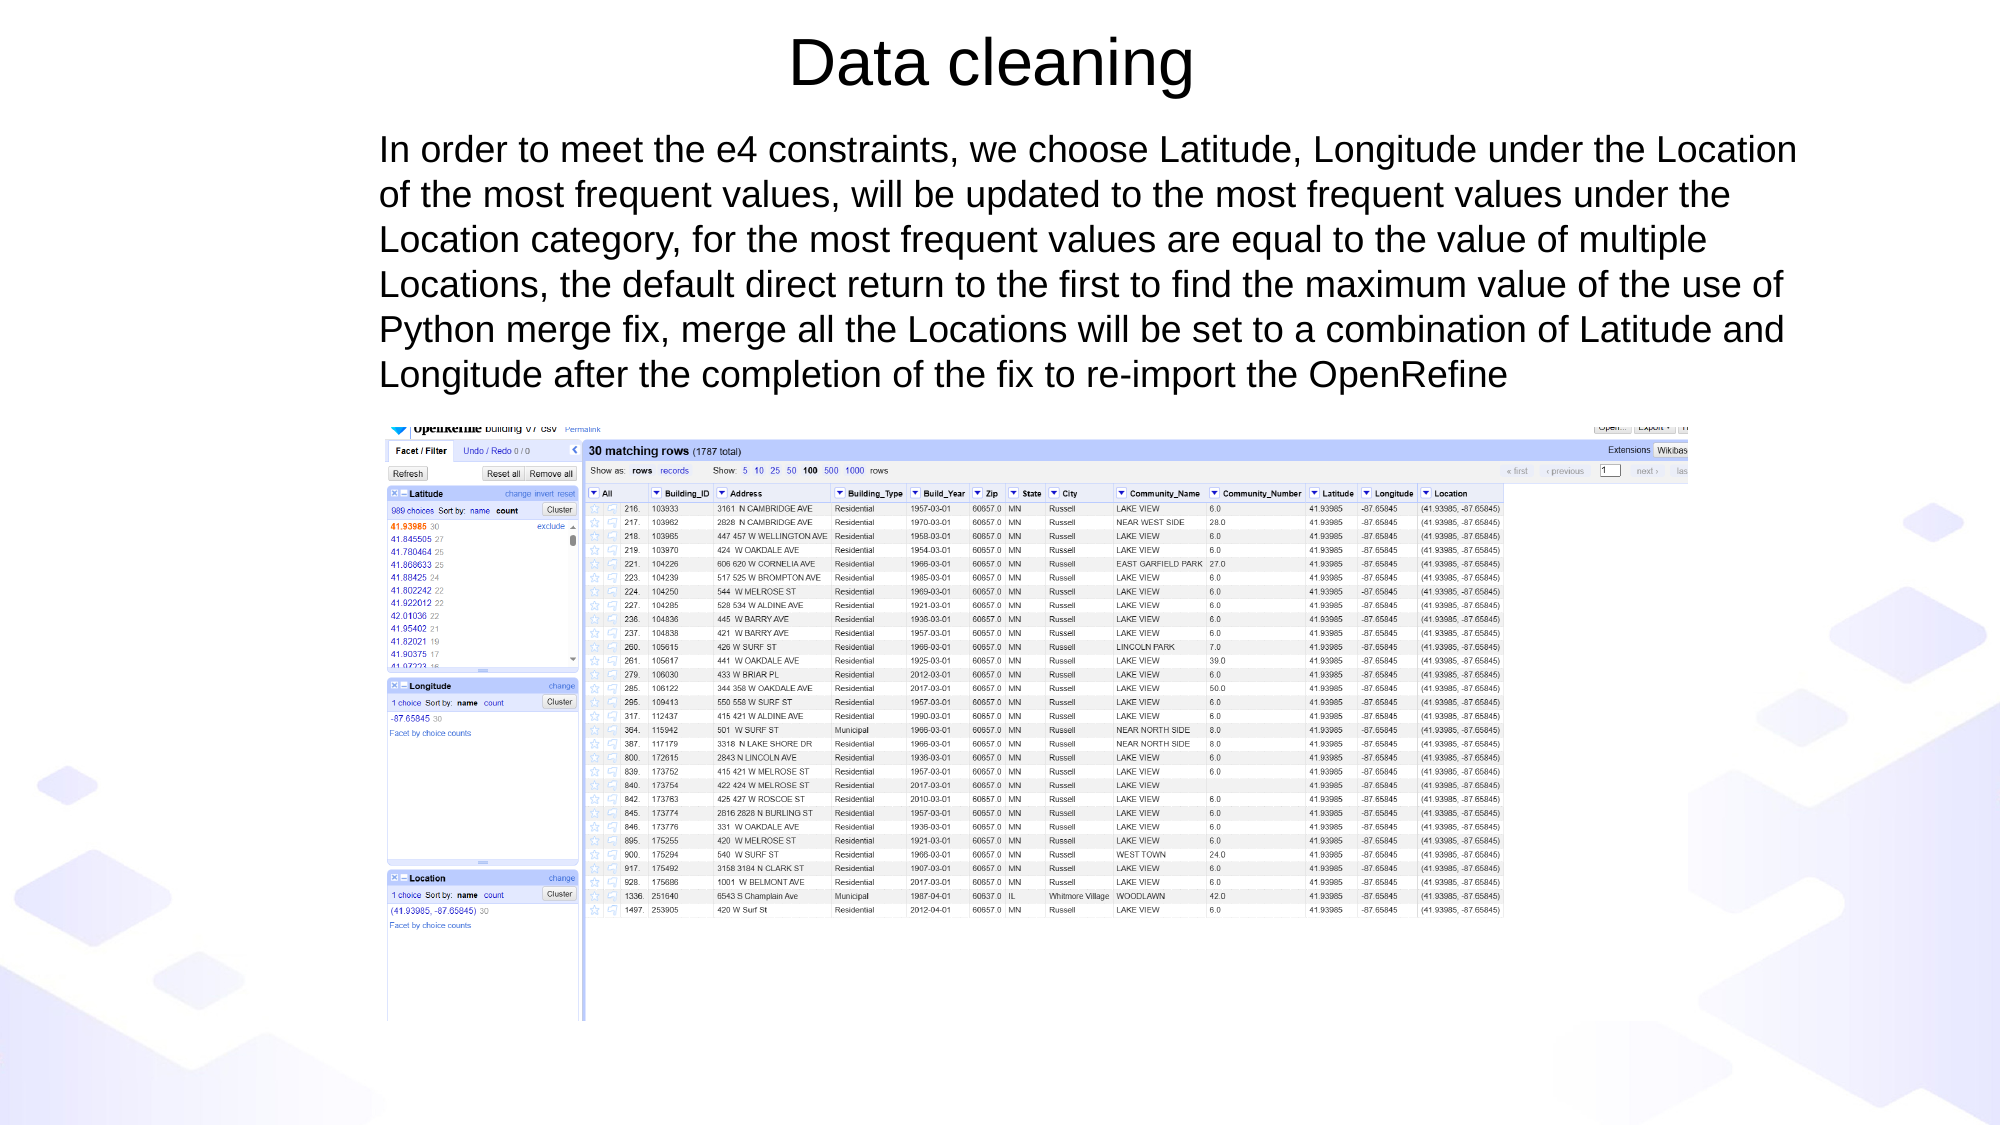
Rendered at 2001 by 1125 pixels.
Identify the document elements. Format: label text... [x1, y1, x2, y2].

text_box Data cleaning [773, 11, 1774, 117]
text_box In order to meet the e4 constraints, we choose Latitude, Longitude under the Location of the most frequent values, will be updated to the most frequent values under the Location category, for the most frequent values are equal to the value of multiple Locations, the default direct return to the first to find the maximum value of the use of Python merge fix, merge all the Locations will be set to a combination of Latitude and Longitude after the completion of the fix to re-import the OpenRefine [364, 117, 1842, 533]
picture [0, 267, 2000, 1125]
